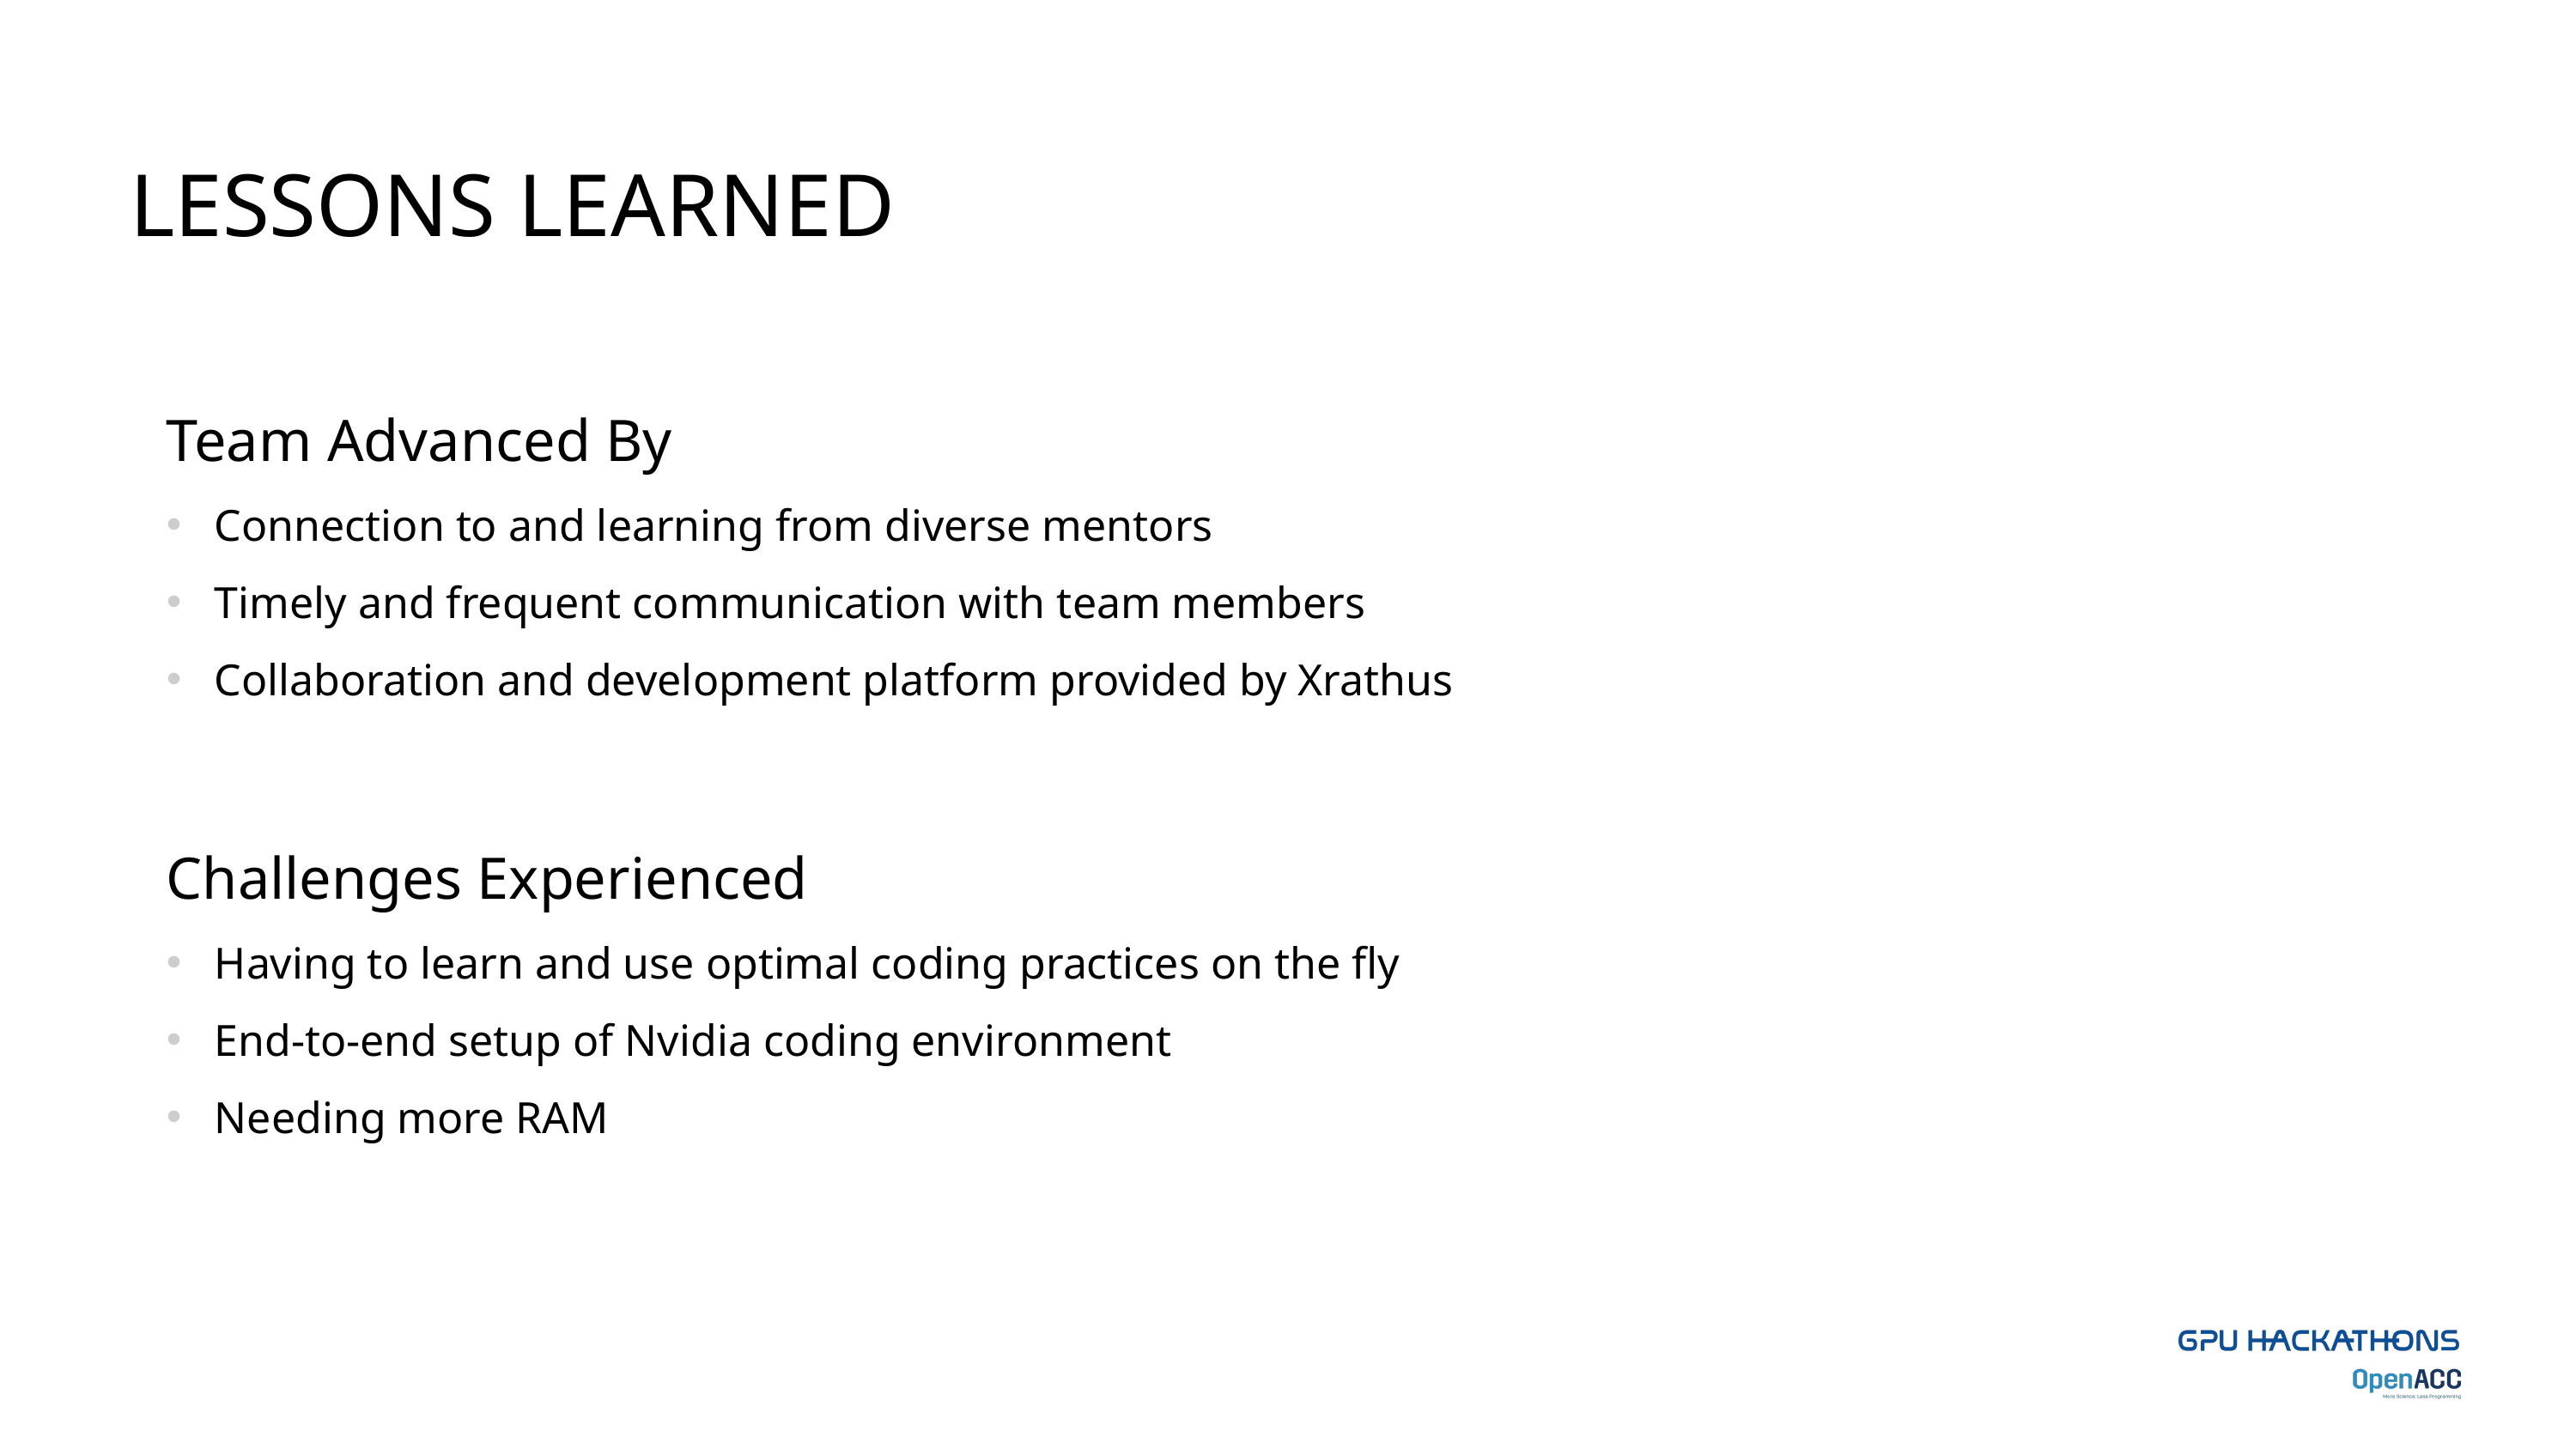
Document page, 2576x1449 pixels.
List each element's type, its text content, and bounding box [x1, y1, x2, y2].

list Team Advanced By Connection to and learning from diverse mentors Timely and frequent communication with team members Collaboration and development platform provided by Xrathus Challenges Experienced Having to learn and use optimal coding practices on the fly End-to-end setup of Nvidia coding environment Needing more RAM [121, 363, 2451, 1367]
picture [2451, 1330, 2459, 1351]
picture [2339, 1355, 2475, 1412]
title LESSONS LEARNED [117, 122, 2459, 262]
